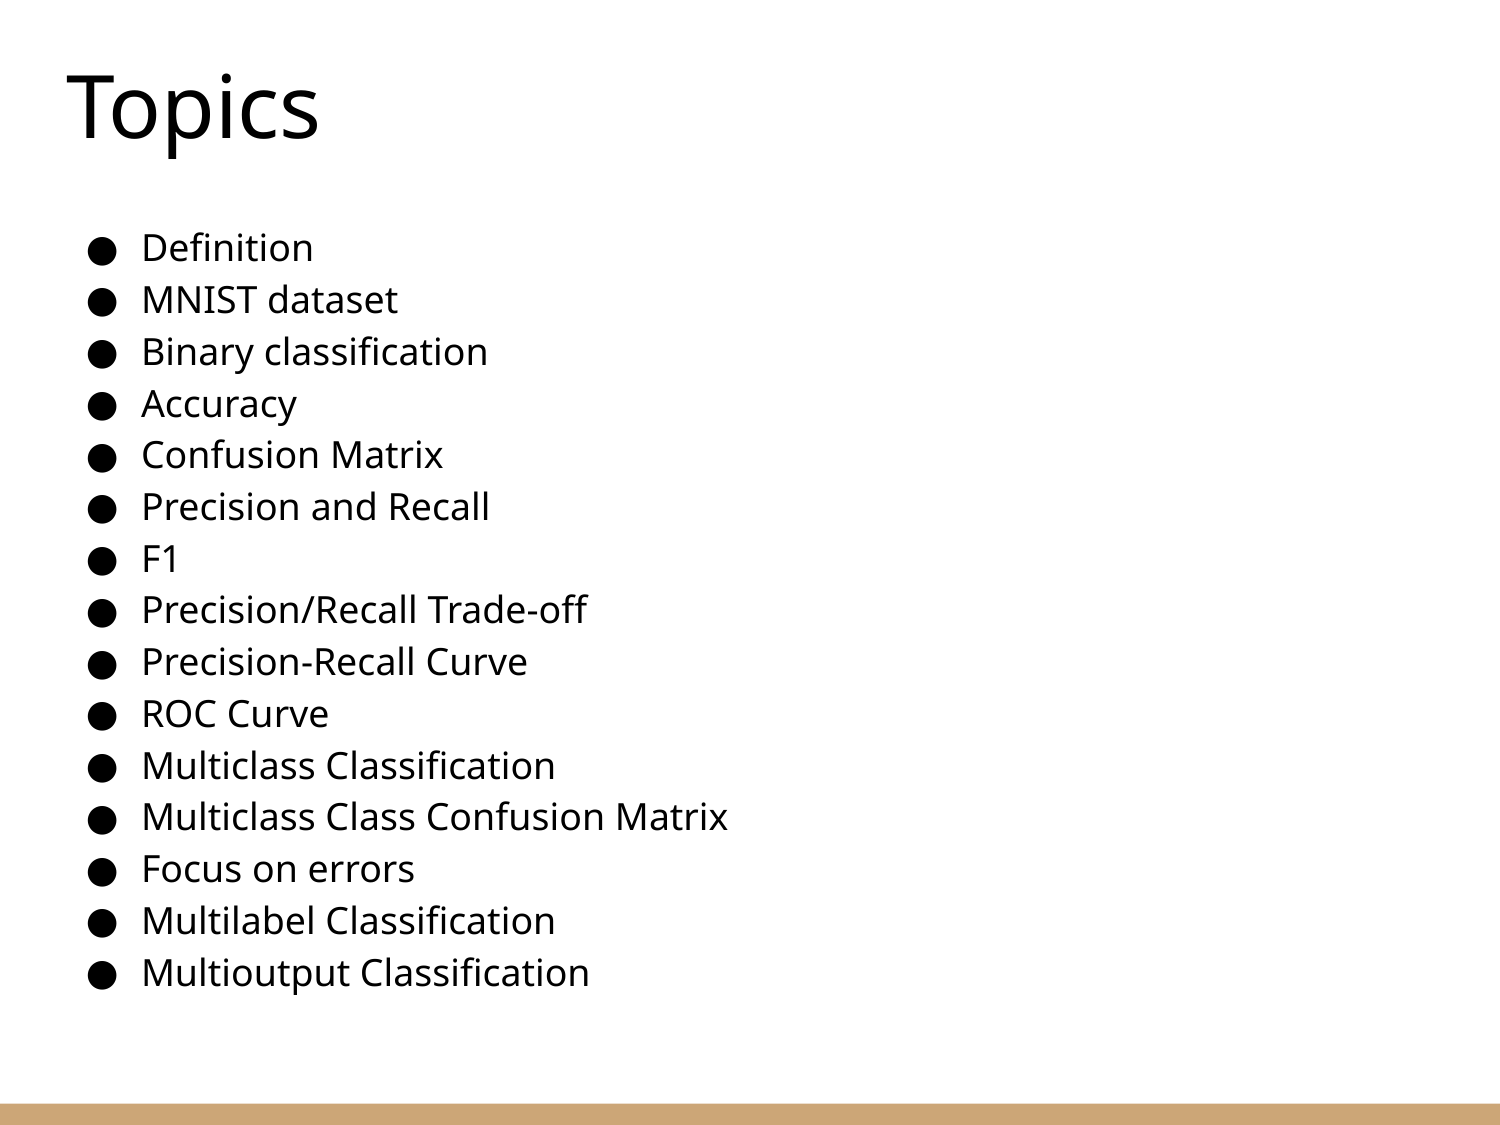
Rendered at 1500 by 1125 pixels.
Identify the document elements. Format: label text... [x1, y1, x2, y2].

title Topics [51, 69, 1449, 172]
list Definition MNIST dataset Binary classification Accuracy Confusion Matrix Precision and Recall F1 Precision/Recall Trade-off Precision-Recall Curve ROC Curve Multiclass Classification Multiclass Class Confusion Matrix Focus on errors Multilabel Classification Multioutput Classification [51, 202, 1449, 1056]
